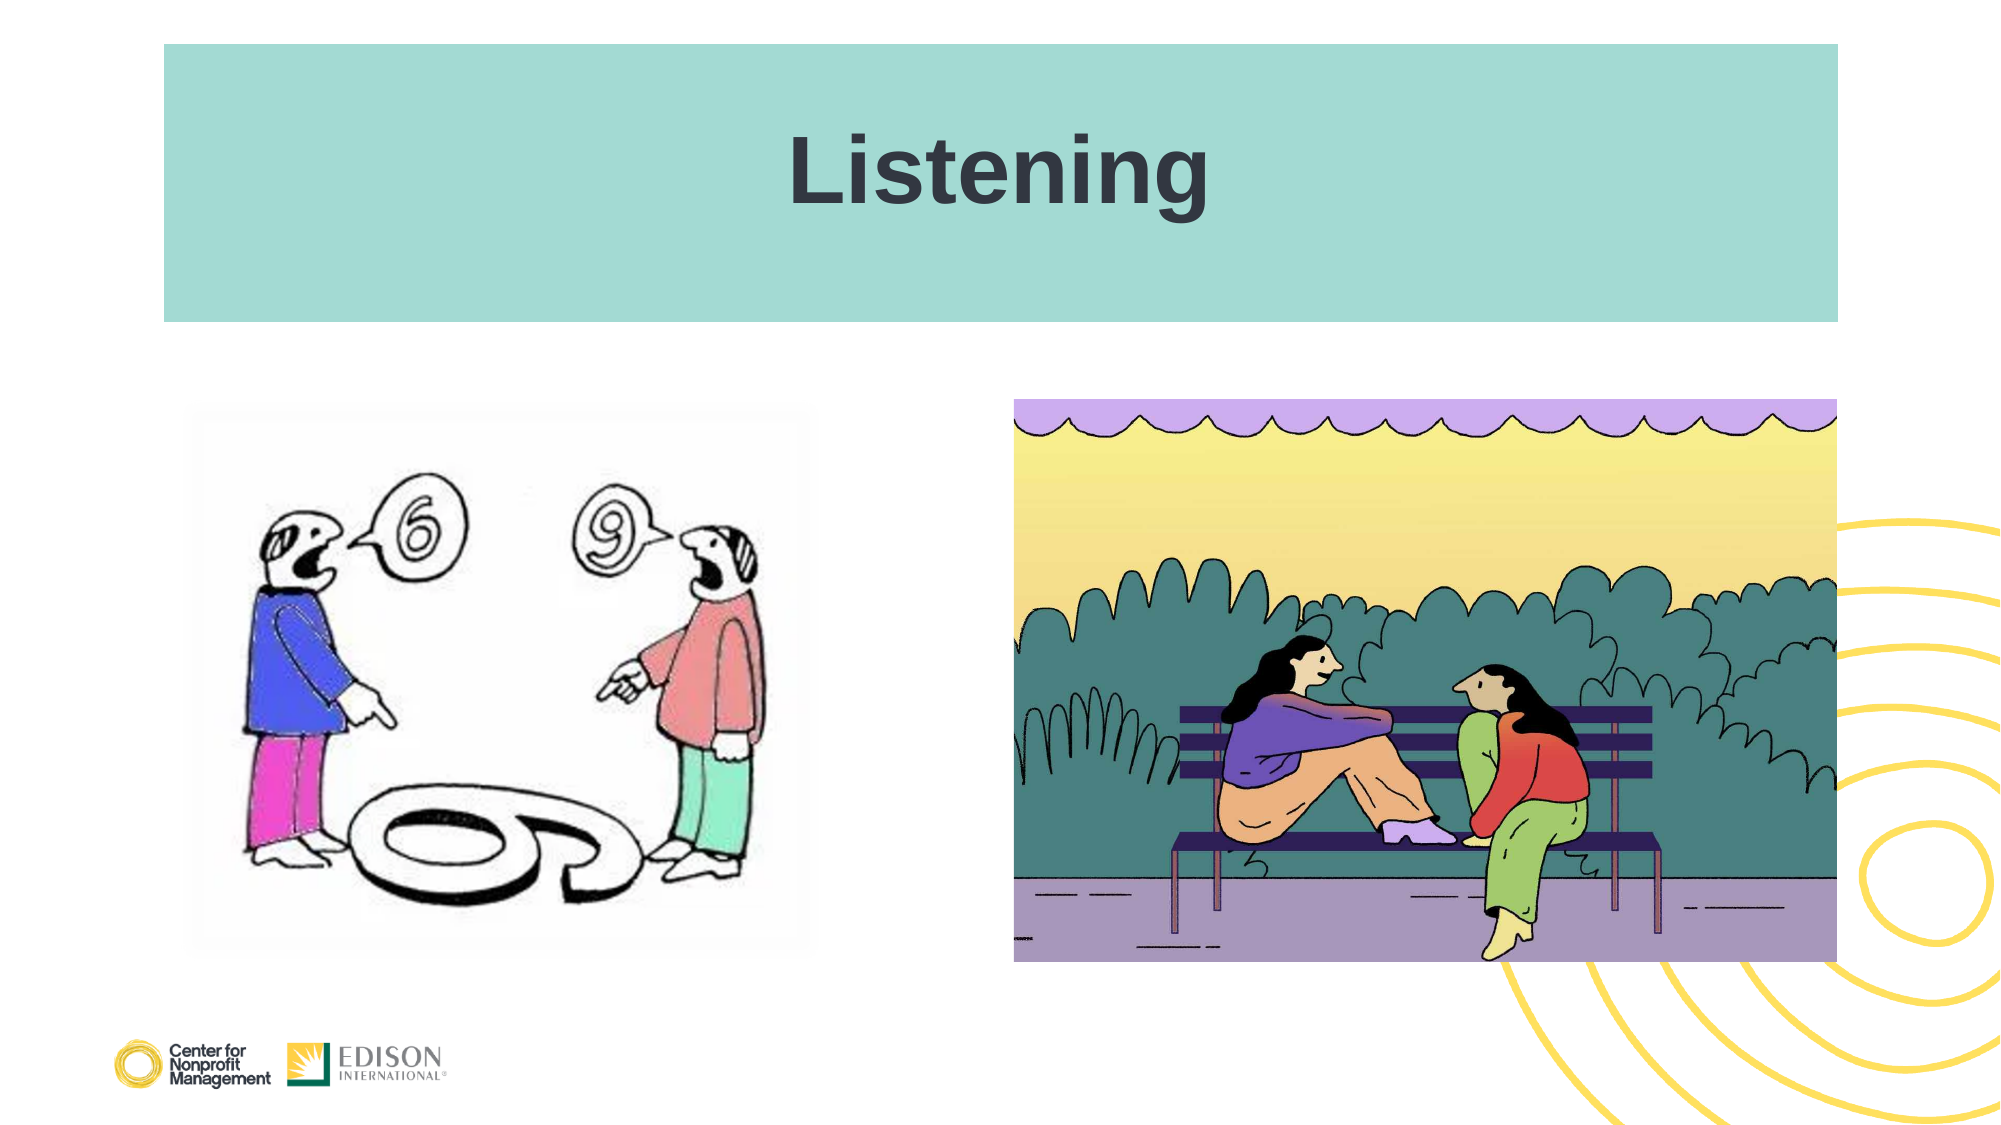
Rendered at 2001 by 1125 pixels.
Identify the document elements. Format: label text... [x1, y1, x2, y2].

text_box [164, 44, 1838, 63]
text_box [164, 282, 1838, 322]
picture [1013, 399, 2001, 1125]
picture [180, 399, 822, 962]
picture [96, 1024, 468, 1106]
title Listening [0, 63, 2000, 282]
